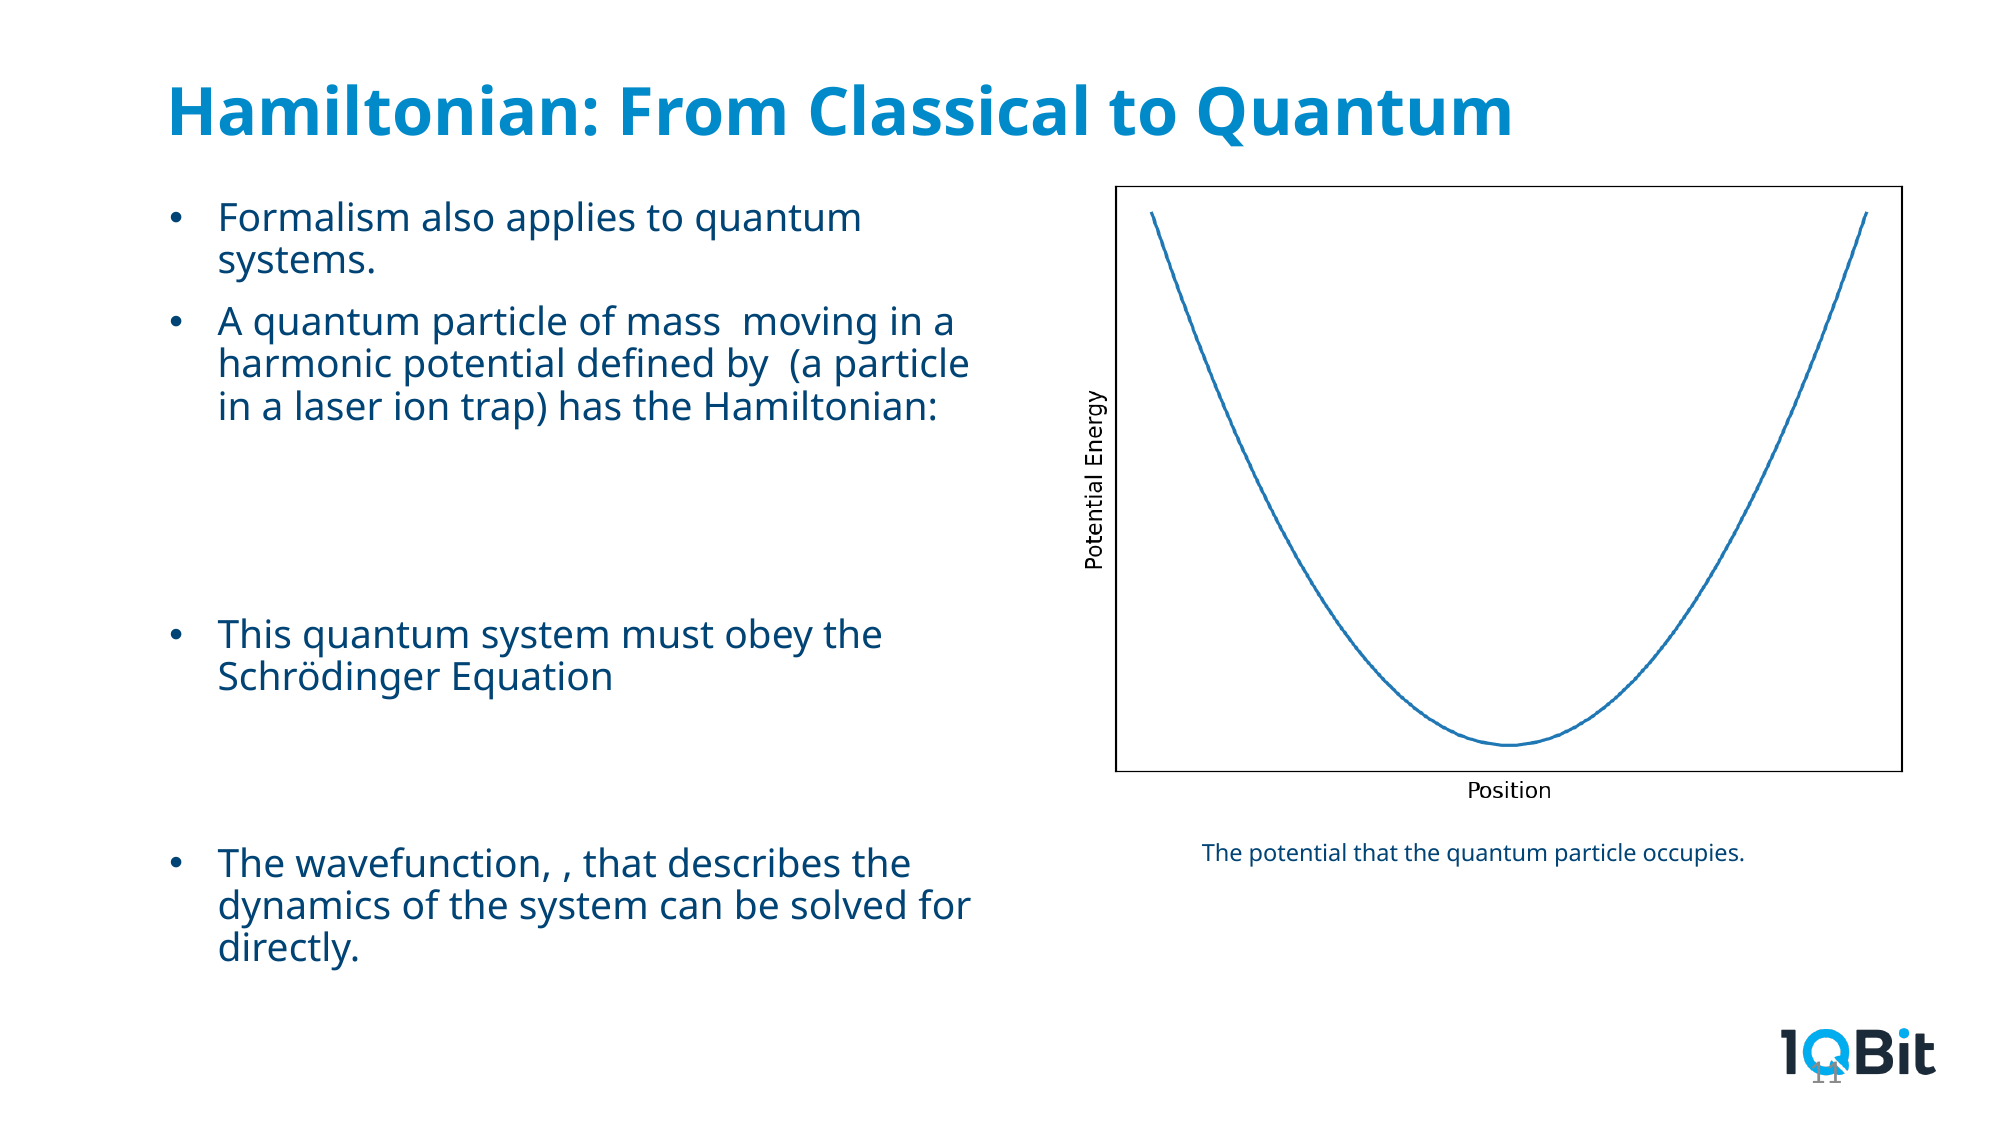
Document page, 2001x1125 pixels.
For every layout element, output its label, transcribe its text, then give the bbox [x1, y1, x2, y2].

text_box The potential that the quantum particle occupies. [1171, 832, 1870, 892]
picture [989, 138, 2001, 832]
text_box Hamiltonian: From Classical to Quantum [145, 39, 1837, 188]
slide_number 11 [1412, 1042, 1863, 1103]
